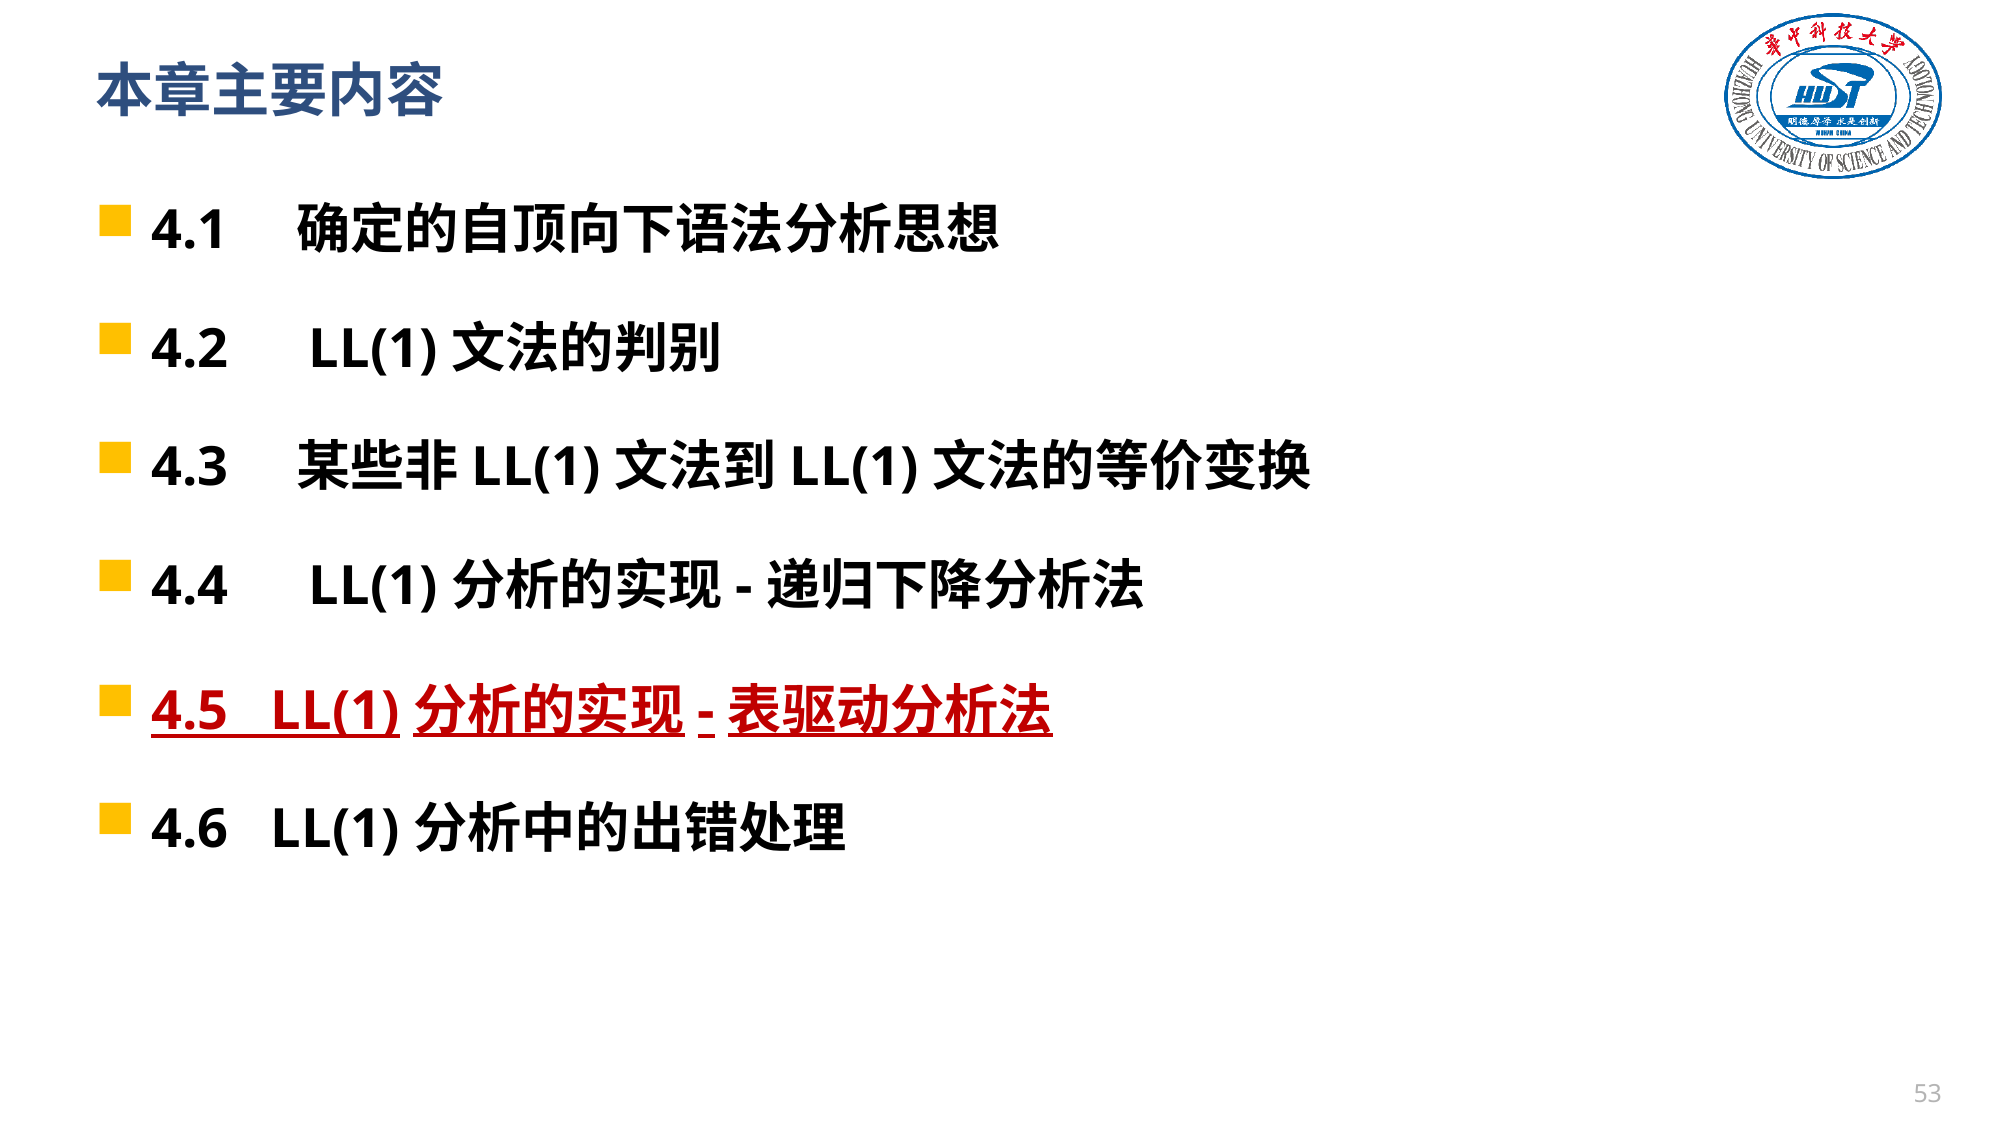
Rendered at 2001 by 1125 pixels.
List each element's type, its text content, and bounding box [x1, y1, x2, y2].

picture [1724, 13, 1942, 179]
slide_number 52 [1373, 1064, 1957, 1125]
title 本章主要内容 [80, 42, 1805, 144]
list 4.1 确定的自顶向下语法分析思想 4.2 LL(1)文法的判别 4.3 某些非LL(1)文法到LL(1)文法的等价变换 4.4 LL(1)分析的实现-递归下降分析法 4.5 LL(1)分析的实现-表驱动分析法 4.6 LL(1)分析中的出错处理 [80, 154, 1805, 936]
